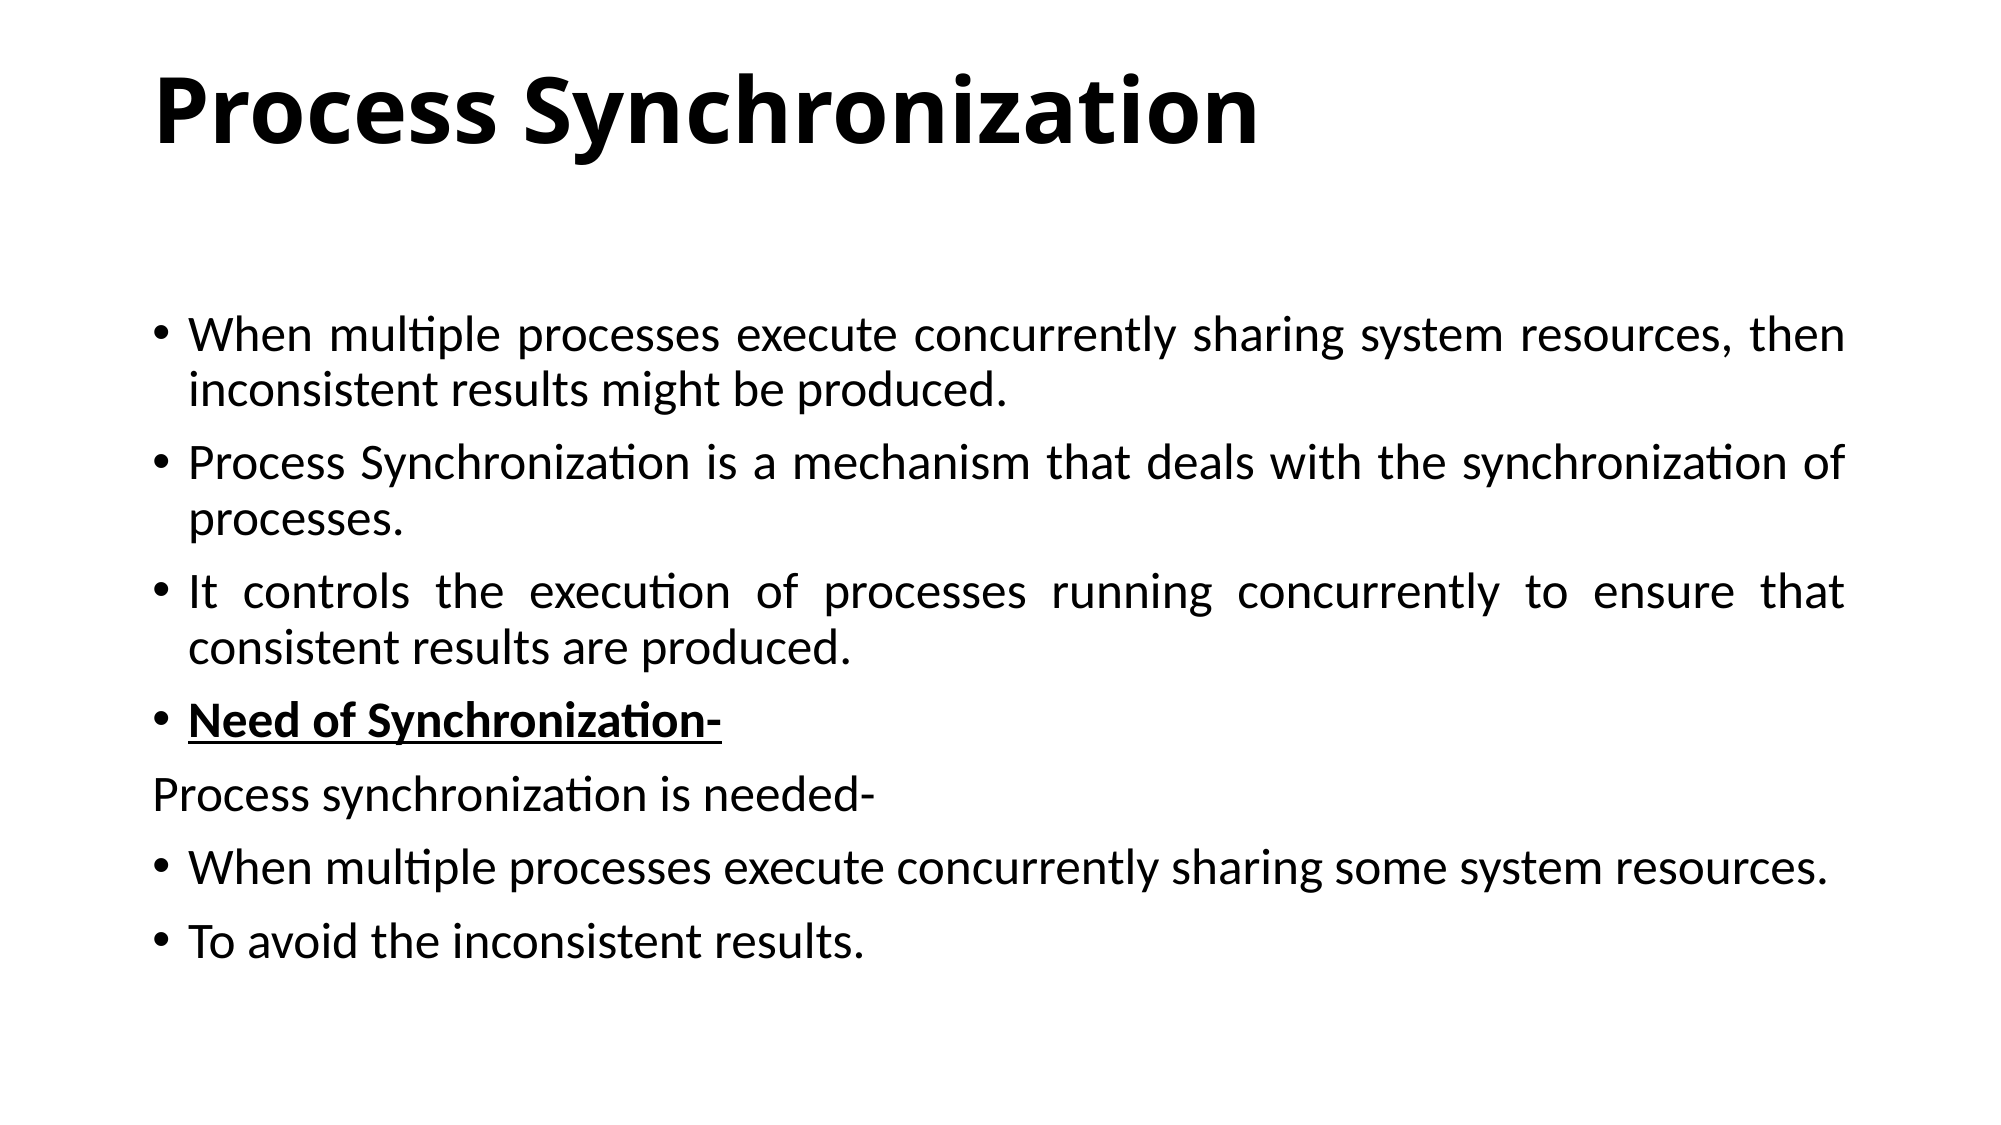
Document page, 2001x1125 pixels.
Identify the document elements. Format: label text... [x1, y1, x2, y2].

title Process Synchronization [137, 59, 1863, 278]
list When multiple processes execute concurrently sharing system resources, then inconsistent results might be produced. Process Synchronization is a mechanism that deals with the synchronization of processes. It controls the execution of processes running concurrently to ensure that consistent results are produced. Need of Synchronization- Process synchronization is needed- When multiple processes execute concurrently sharing some system resources. To avoid the inconsistent results. [137, 299, 1863, 1014]
